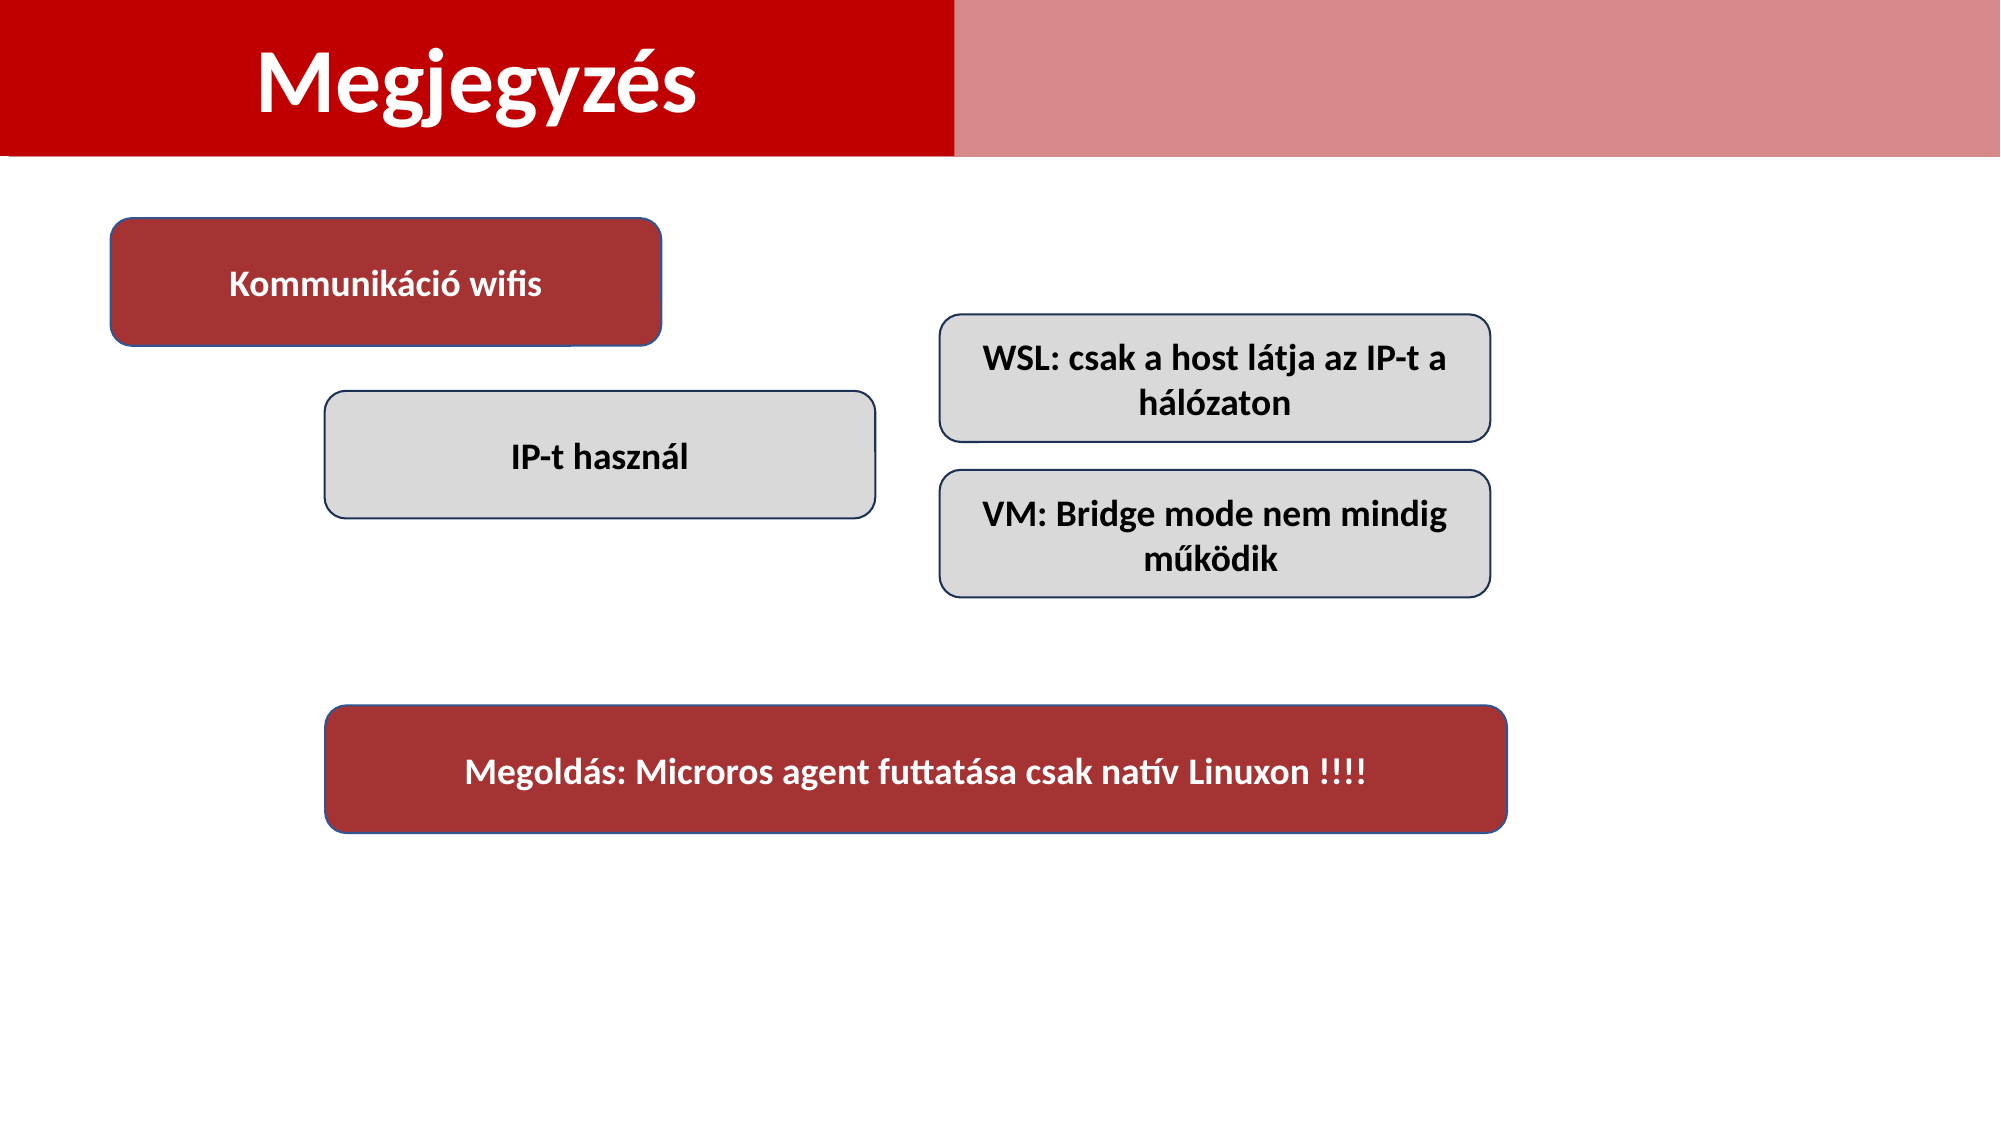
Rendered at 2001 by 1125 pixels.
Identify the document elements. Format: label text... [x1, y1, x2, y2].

text_box [7, 0, 2000, 158]
text_box Kommunikáció wifis [109, 217, 663, 347]
text_box WSL: csak a host látja az IP-t a hálózaton [938, 313, 1492, 444]
text_box Megjegyzés [0, 0, 955, 157]
text_box IP-t használ [323, 389, 877, 520]
text_box VM: Bridge mode nem mindig működik [938, 468, 1492, 599]
text_box Megoldás: Microros agent futtatása csak natív Linuxon !!!! [324, 704, 1509, 835]
